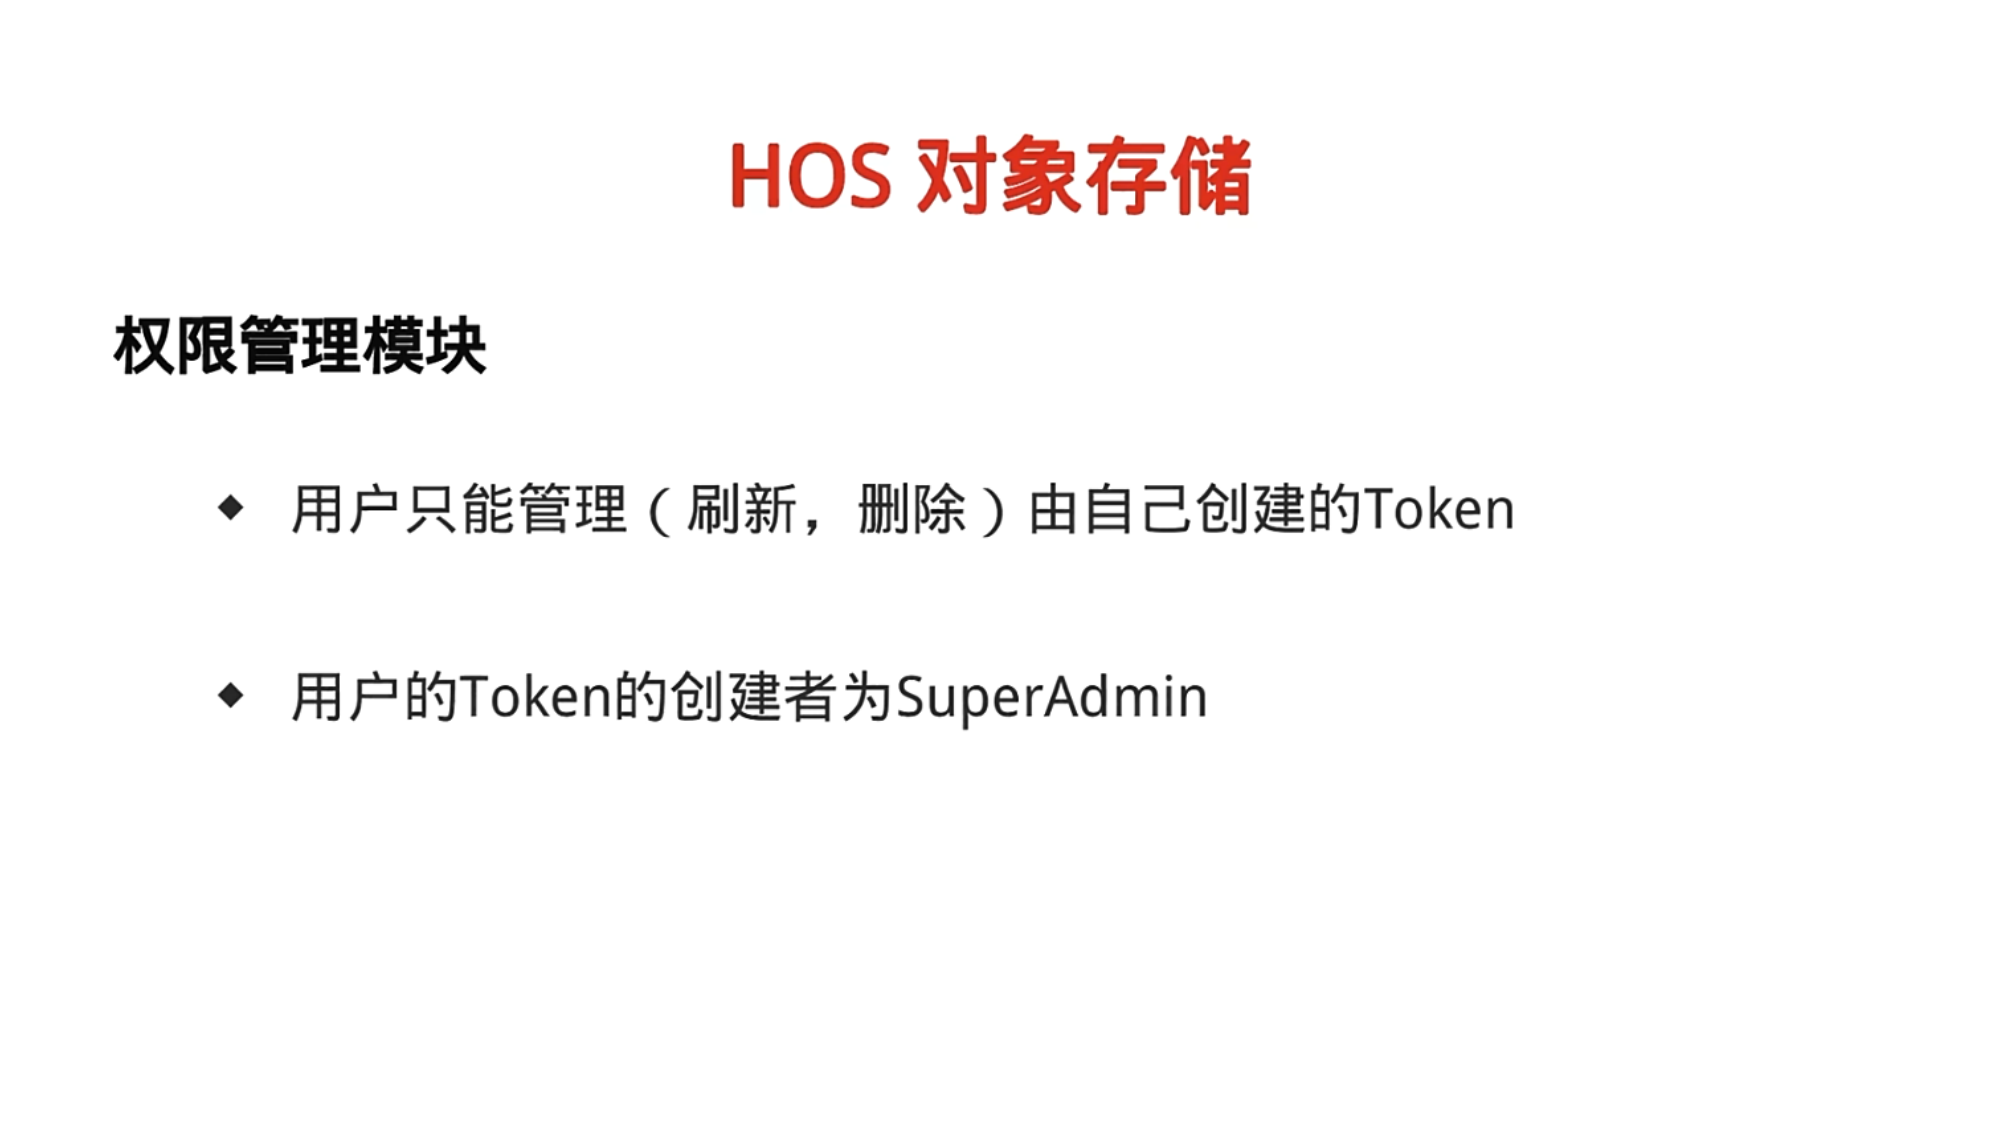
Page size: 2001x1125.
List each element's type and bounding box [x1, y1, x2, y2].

picture [71, 79, 1874, 950]
